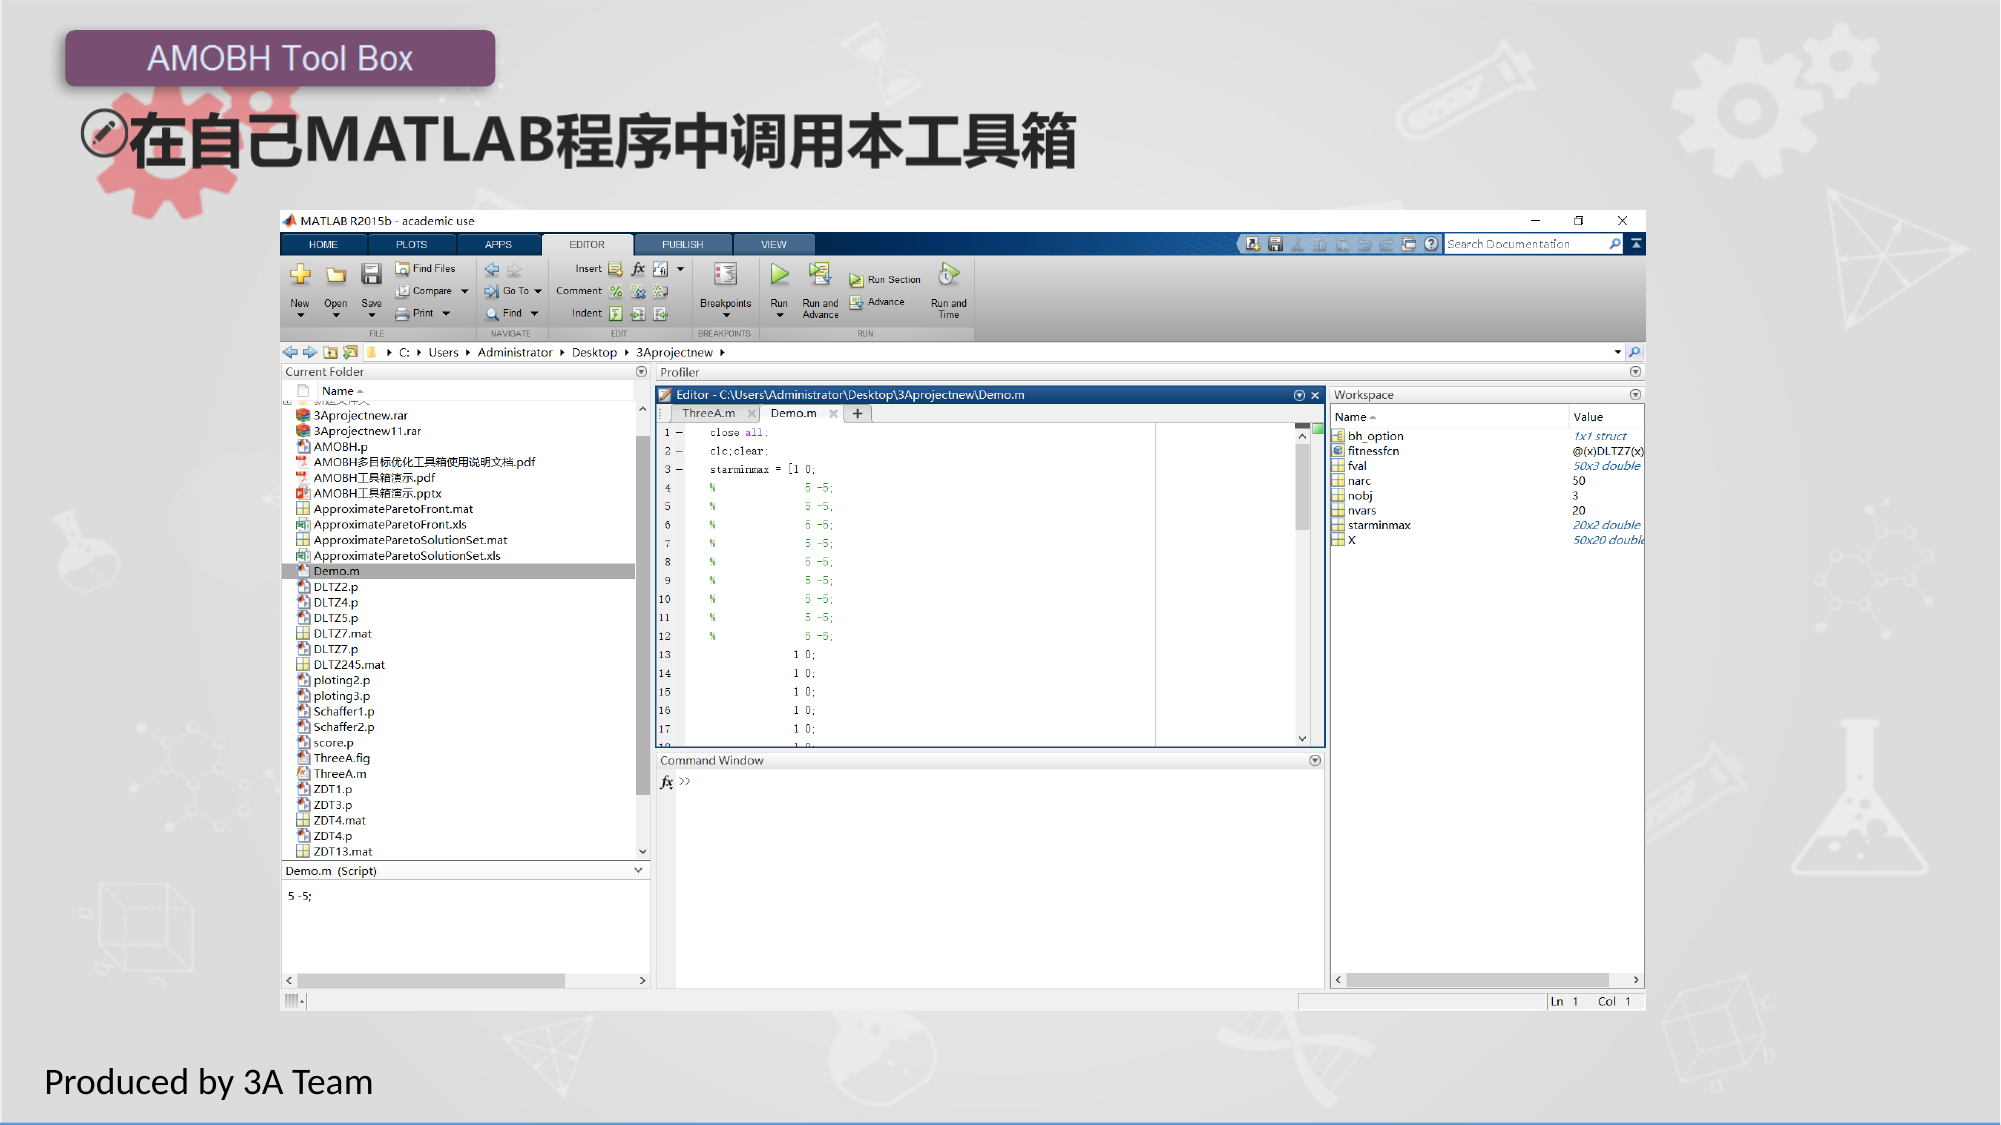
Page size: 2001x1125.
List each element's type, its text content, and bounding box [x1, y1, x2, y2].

text_box Produced by 3A Team [29, 1049, 451, 1110]
picture [0, 0, 2001, 1125]
